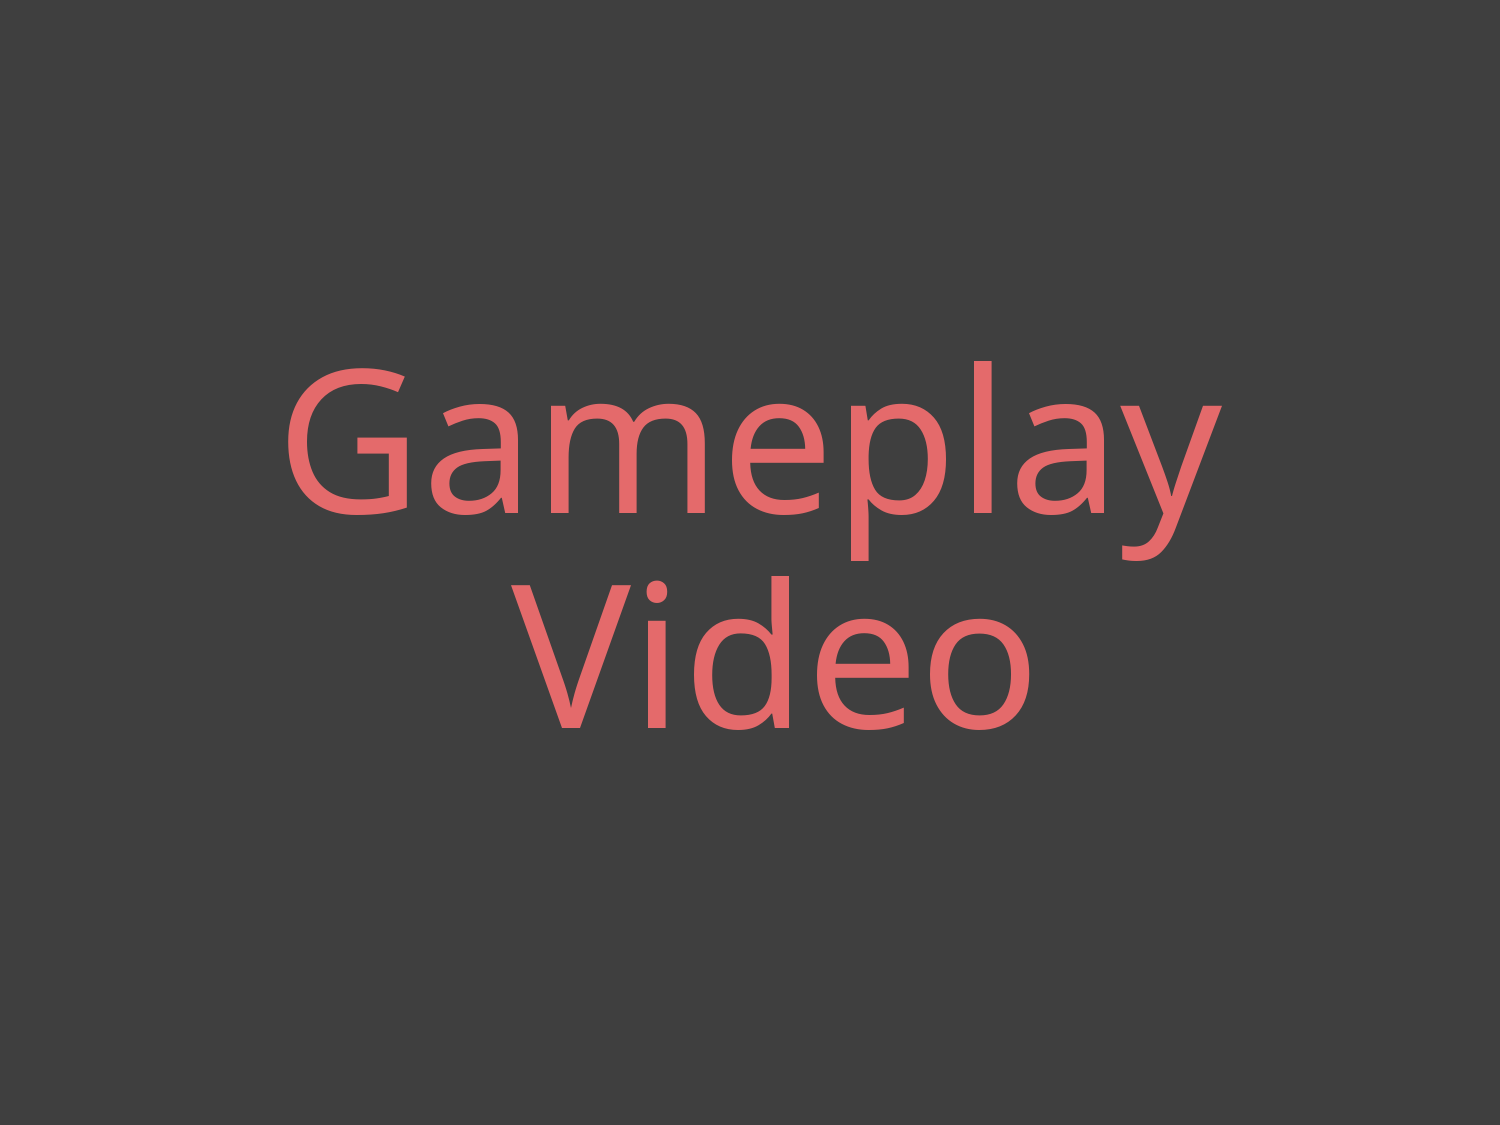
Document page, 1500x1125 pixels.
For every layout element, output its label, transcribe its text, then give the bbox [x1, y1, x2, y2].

title Gameplay Video [17, 479, 1483, 780]
